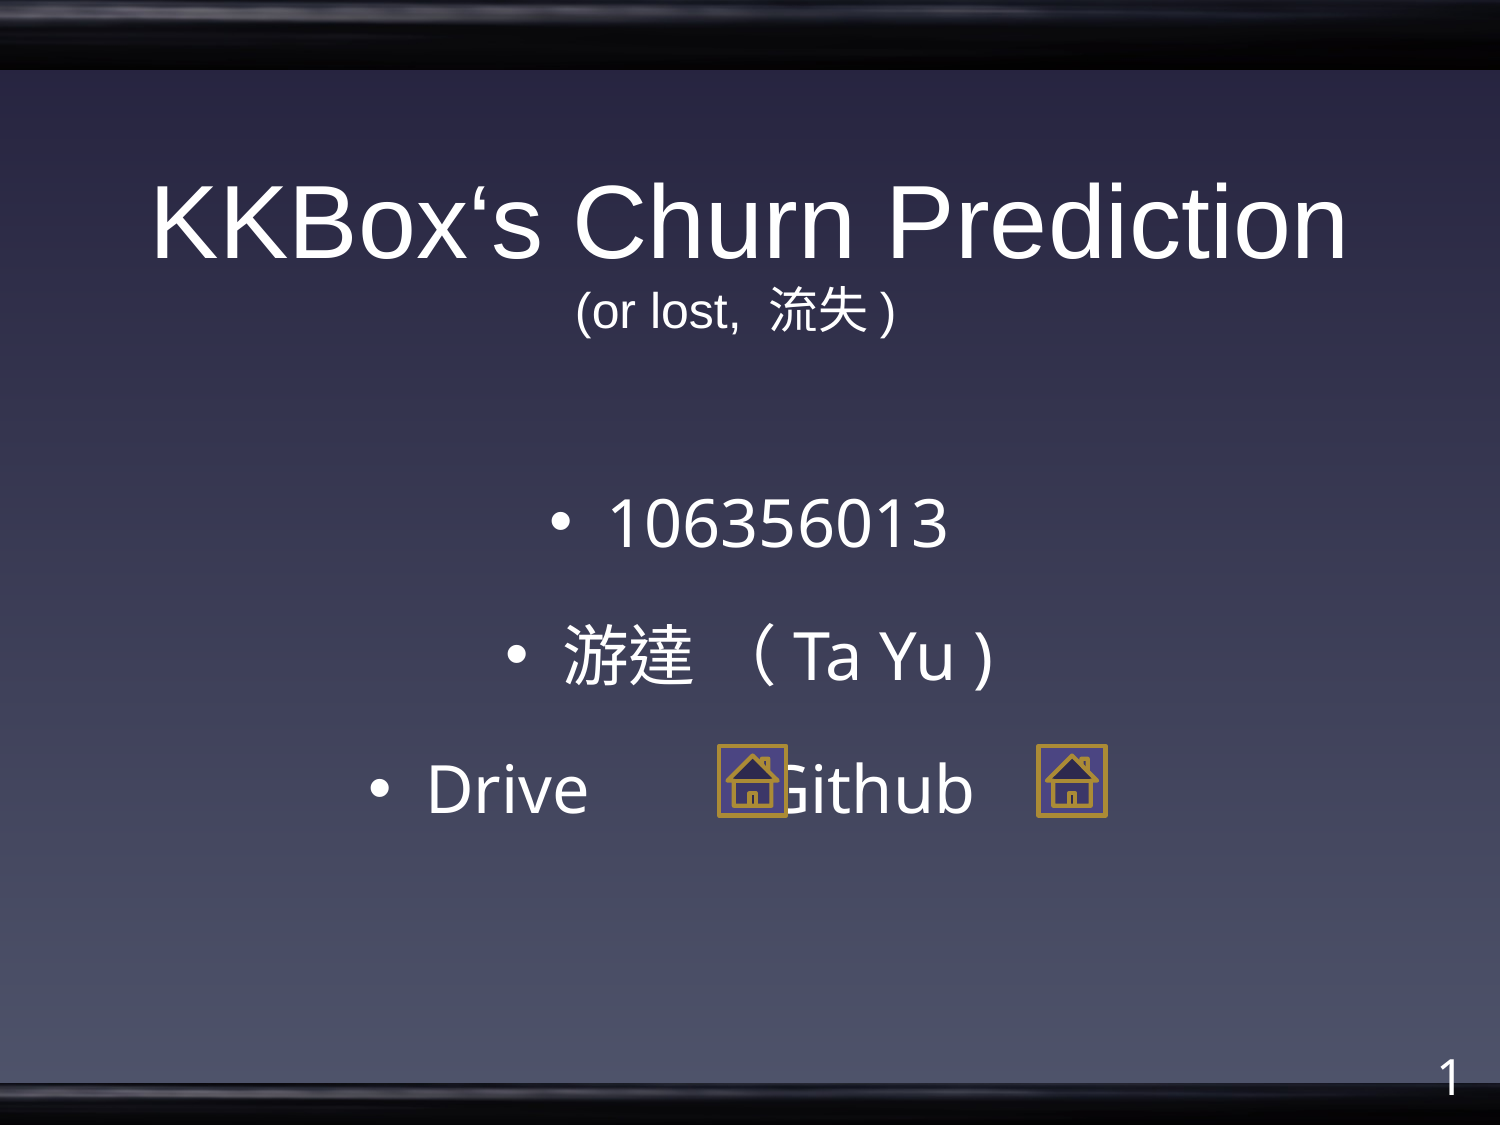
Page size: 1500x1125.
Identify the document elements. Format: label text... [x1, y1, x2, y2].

text_box [717, 744, 788, 818]
picture [0, 0, 1500, 70]
text_box 1 [1421, 1038, 1489, 1099]
list 106356013 游達 （Ta Yu ) Drive Github [75, 394, 1425, 1005]
text_box KKBox‘s Churn Prediction (or lost, 流失) [74, 146, 1425, 394]
picture [0, 1083, 1500, 1125]
text_box [1036, 744, 1108, 818]
